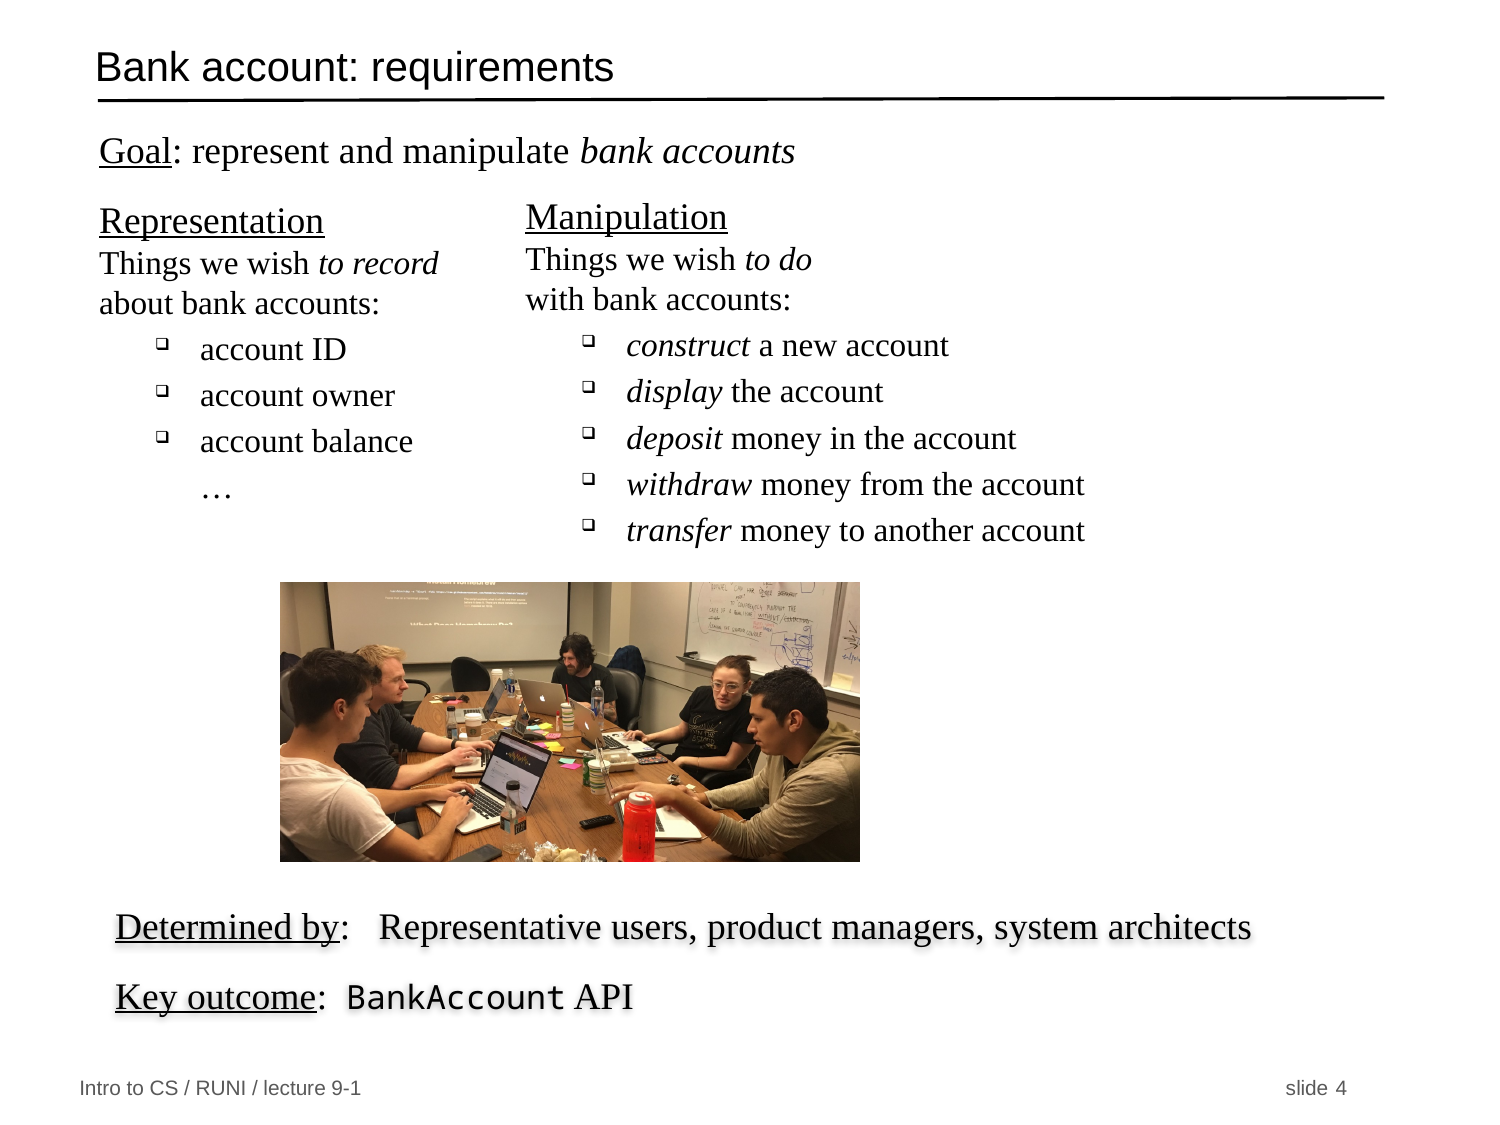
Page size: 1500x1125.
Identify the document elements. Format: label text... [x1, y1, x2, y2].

title Bank account: requirements [79, 33, 1371, 109]
text_box Manipulation Things we wish to do with bank accounts: construct a new account display the account deposit money in the account withdraw money from the account transfer money to another account … [493, 184, 1220, 581]
list Goal: represent and manipulate bank accounts Representation Things we wish to record about bank accounts: account ID account owner account balance … [66, 118, 1130, 582]
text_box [93, 582, 1320, 1033]
